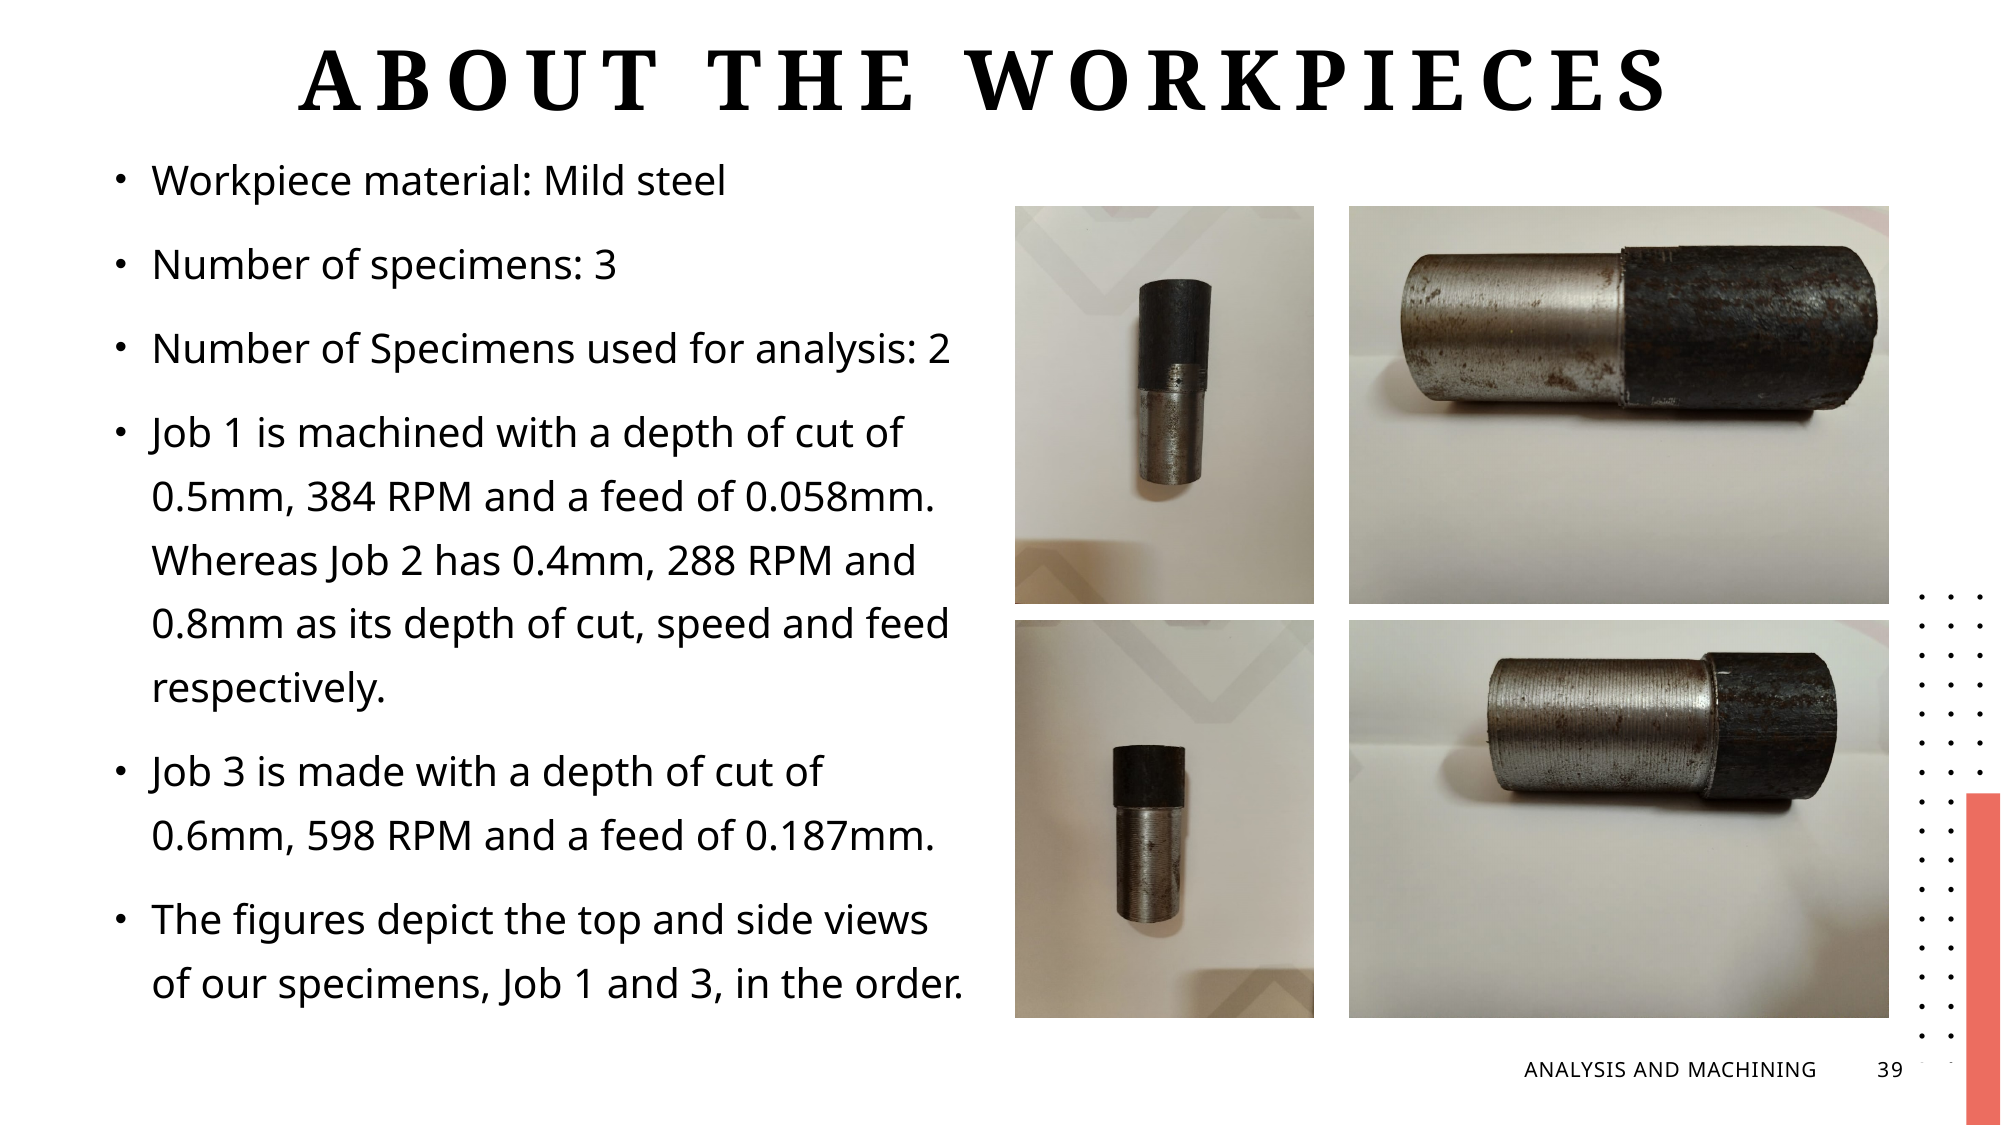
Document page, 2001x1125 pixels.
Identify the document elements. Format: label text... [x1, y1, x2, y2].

picture [1349, 206, 1890, 605]
picture [1349, 620, 1890, 1018]
slide_number 39 [1831, 1040, 1919, 1101]
picture [1015, 620, 1314, 1018]
title About the workpieces [132, 0, 1834, 147]
footer ANALYSIS AND MACHINING [1262, 1040, 1831, 1101]
picture [1015, 206, 1314, 605]
list Workpiece material: Mild steel Number of specimens: 3 Number of Specimens used for analysis: 2 Job 1 is machined with a depth of cut of 0.5mm, 384 RPM and a feed of 0.058mm. Whereas Job 2 has 0.4mm, 288 RPM and 0.8mm as its depth of cut, speed and feed respectively. Job 3 is made with a depth of cut of 0.6mm, 598 RPM and a feed of 0.187mm. The figures depict the top and side views of our specimens, Job 1 and 3, in the order. [99, 132, 983, 1041]
picture [1907, 582, 1994, 1064]
